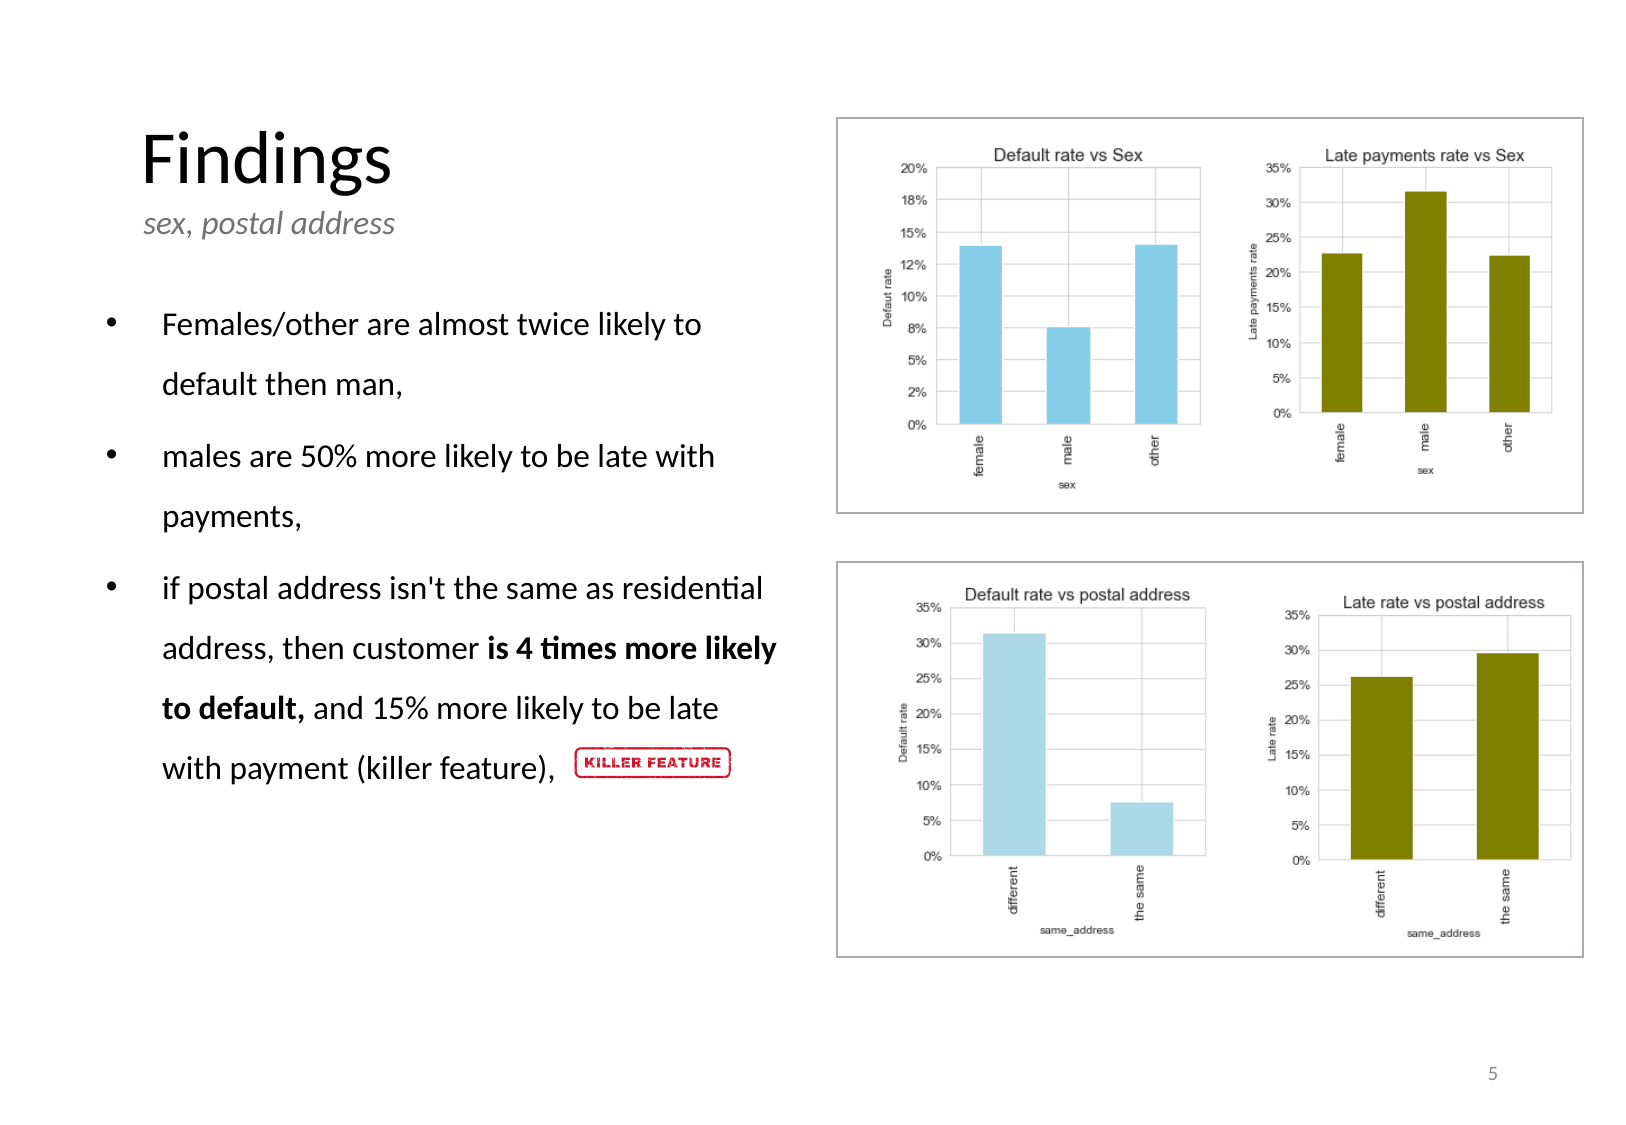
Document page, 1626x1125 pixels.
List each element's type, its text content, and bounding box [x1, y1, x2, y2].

picture [1242, 141, 1558, 483]
picture [574, 745, 732, 781]
text_box sex, postal address [128, 193, 411, 249]
picture [1261, 588, 1577, 946]
picture [876, 140, 1207, 498]
text_box Findings [126, 176, 876, 207]
text_box [1022, 117, 1584, 175]
text_box Findings [126, 56, 1022, 175]
slide_number 5 [1147, 1042, 1514, 1103]
text_box [836, 176, 1584, 514]
text_box Females/other are almost twice likely to default then man, males are 50% more likely to be late with payments, if postal address isn't the same as residential address, then customer is 4 times more likely to default, and 15% more likely to be late with payment (killer feature), [91, 274, 801, 794]
picture [892, 580, 1212, 943]
text_box [836, 561, 1584, 958]
